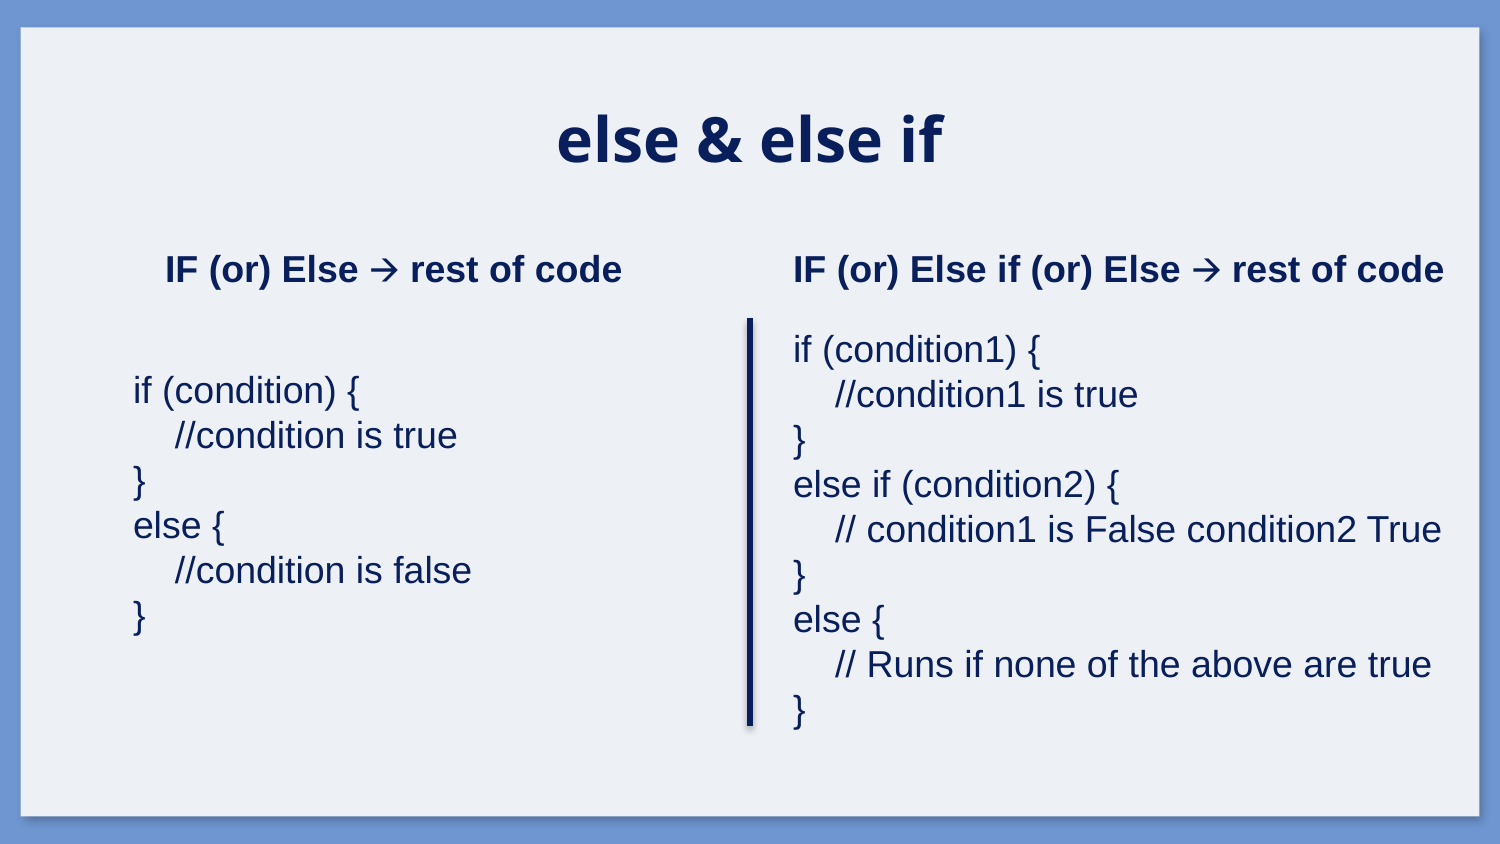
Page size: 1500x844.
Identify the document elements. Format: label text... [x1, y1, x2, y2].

text_box IF (or) Else if (or) Else 🡪 rest of code [778, 237, 1471, 298]
text_box if (condition) { //condition is true } else { //condition is false } [118, 358, 727, 644]
text_box IF (or) Else 🡪 rest of code [150, 237, 671, 298]
title else & else if [118, 85, 1382, 180]
text_box if (condition1) { //condition1 is true } else if (condition2) { // condition1 is False condition2 True } else { // Runs if none of the above are true } [778, 318, 1483, 738]
